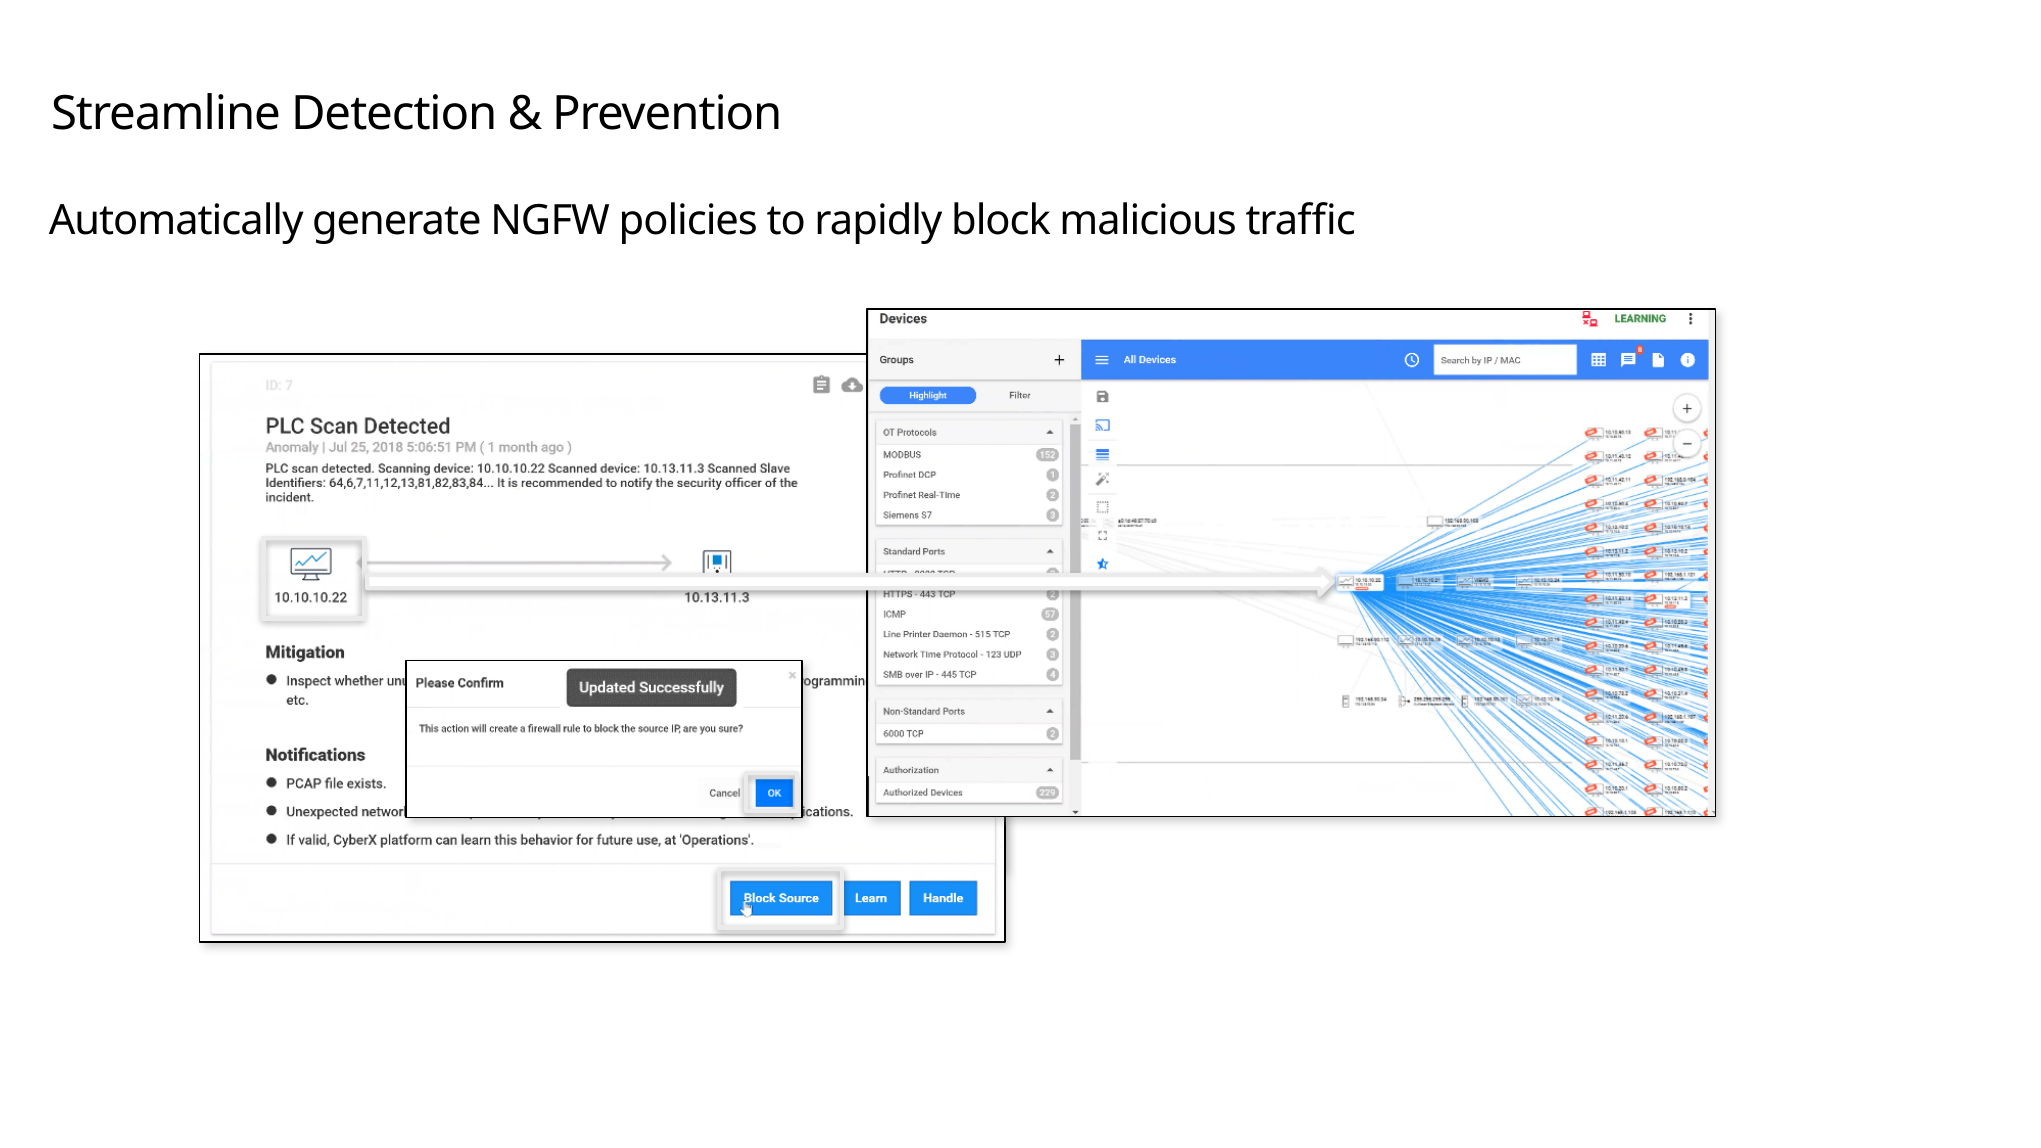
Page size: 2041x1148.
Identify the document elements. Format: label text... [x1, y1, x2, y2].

picture [200, 309, 1716, 942]
title Streamline Detection & Prevention [51, 73, 1811, 155]
list Automatically generate NGFW policies to rapidly block malicious traffic [48, 177, 1658, 1015]
